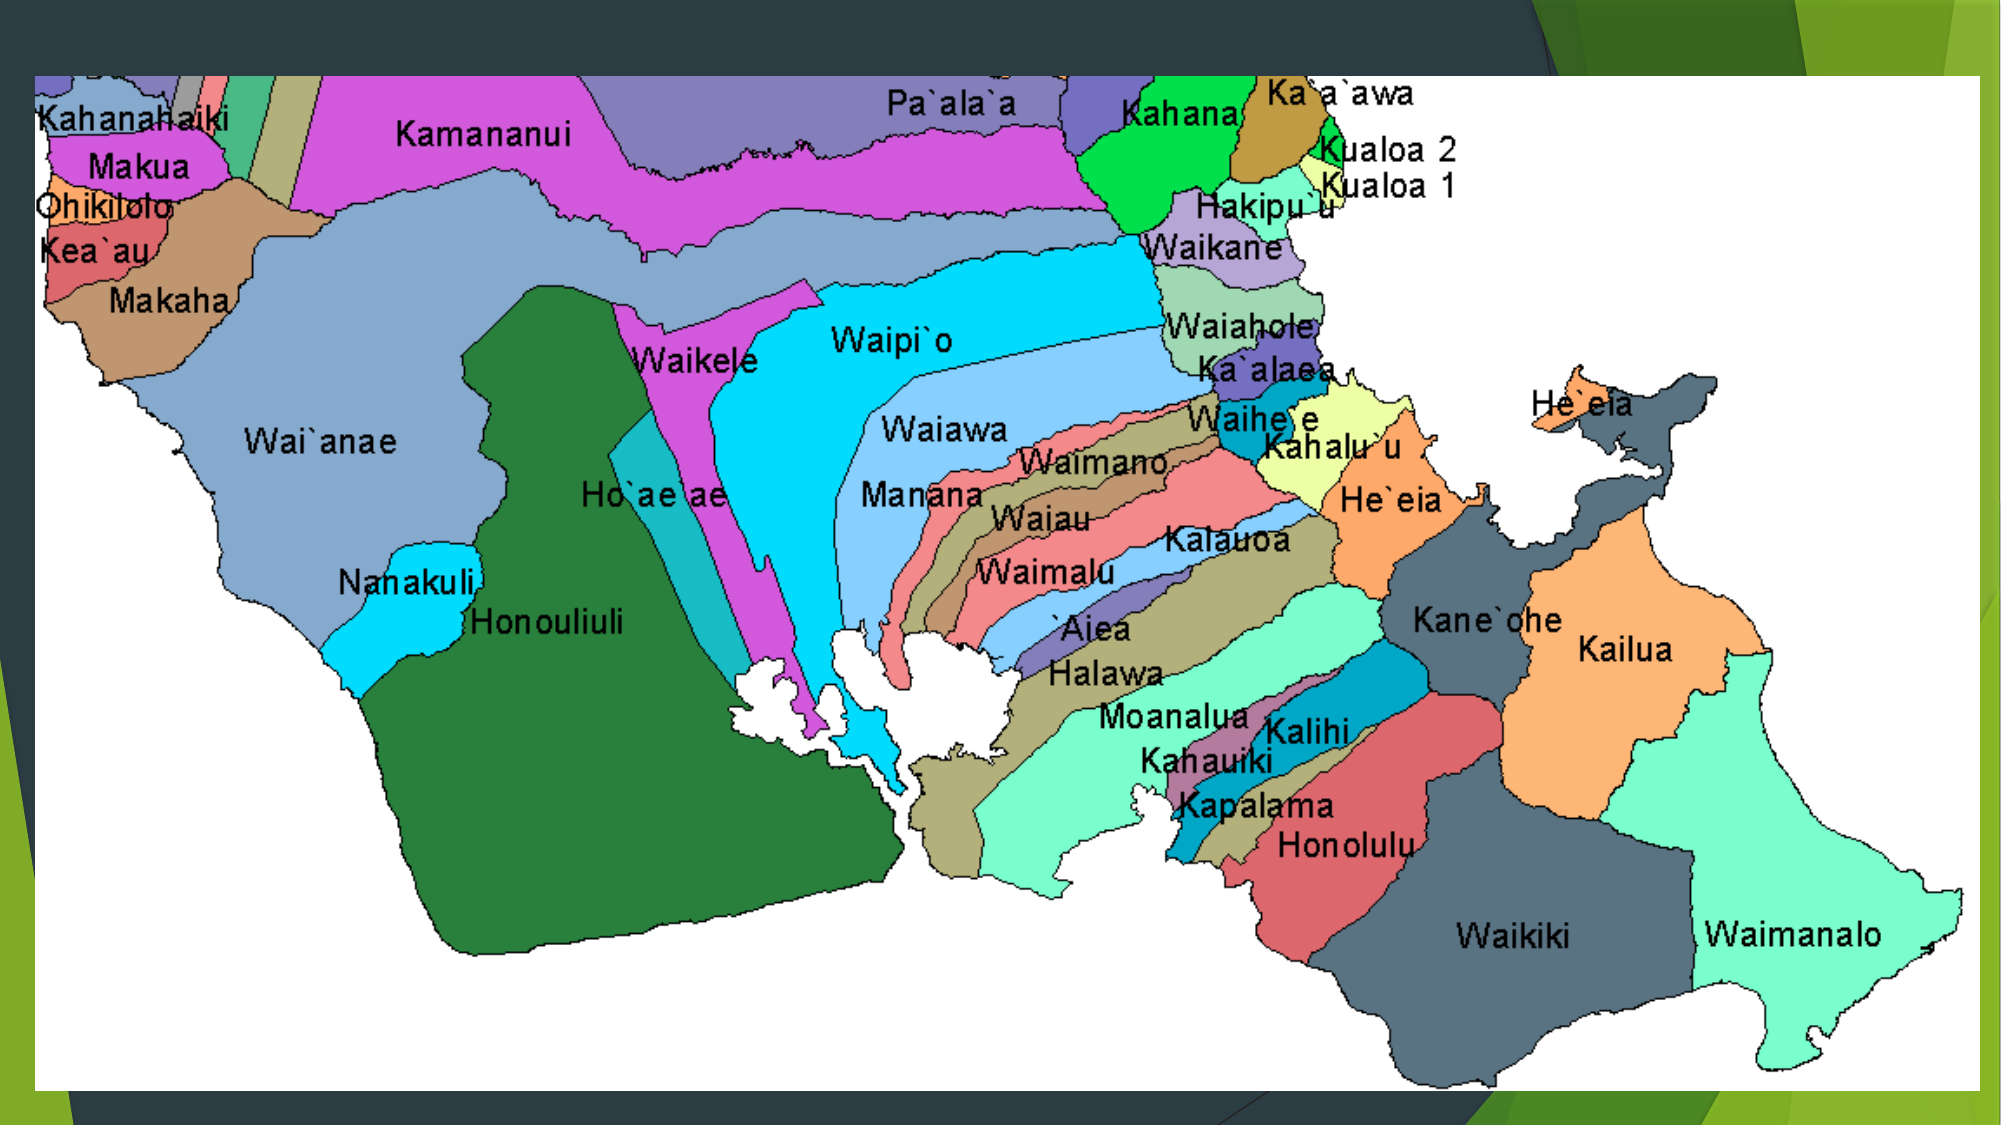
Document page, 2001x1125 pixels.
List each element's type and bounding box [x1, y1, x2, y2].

picture [34, 75, 1981, 1091]
